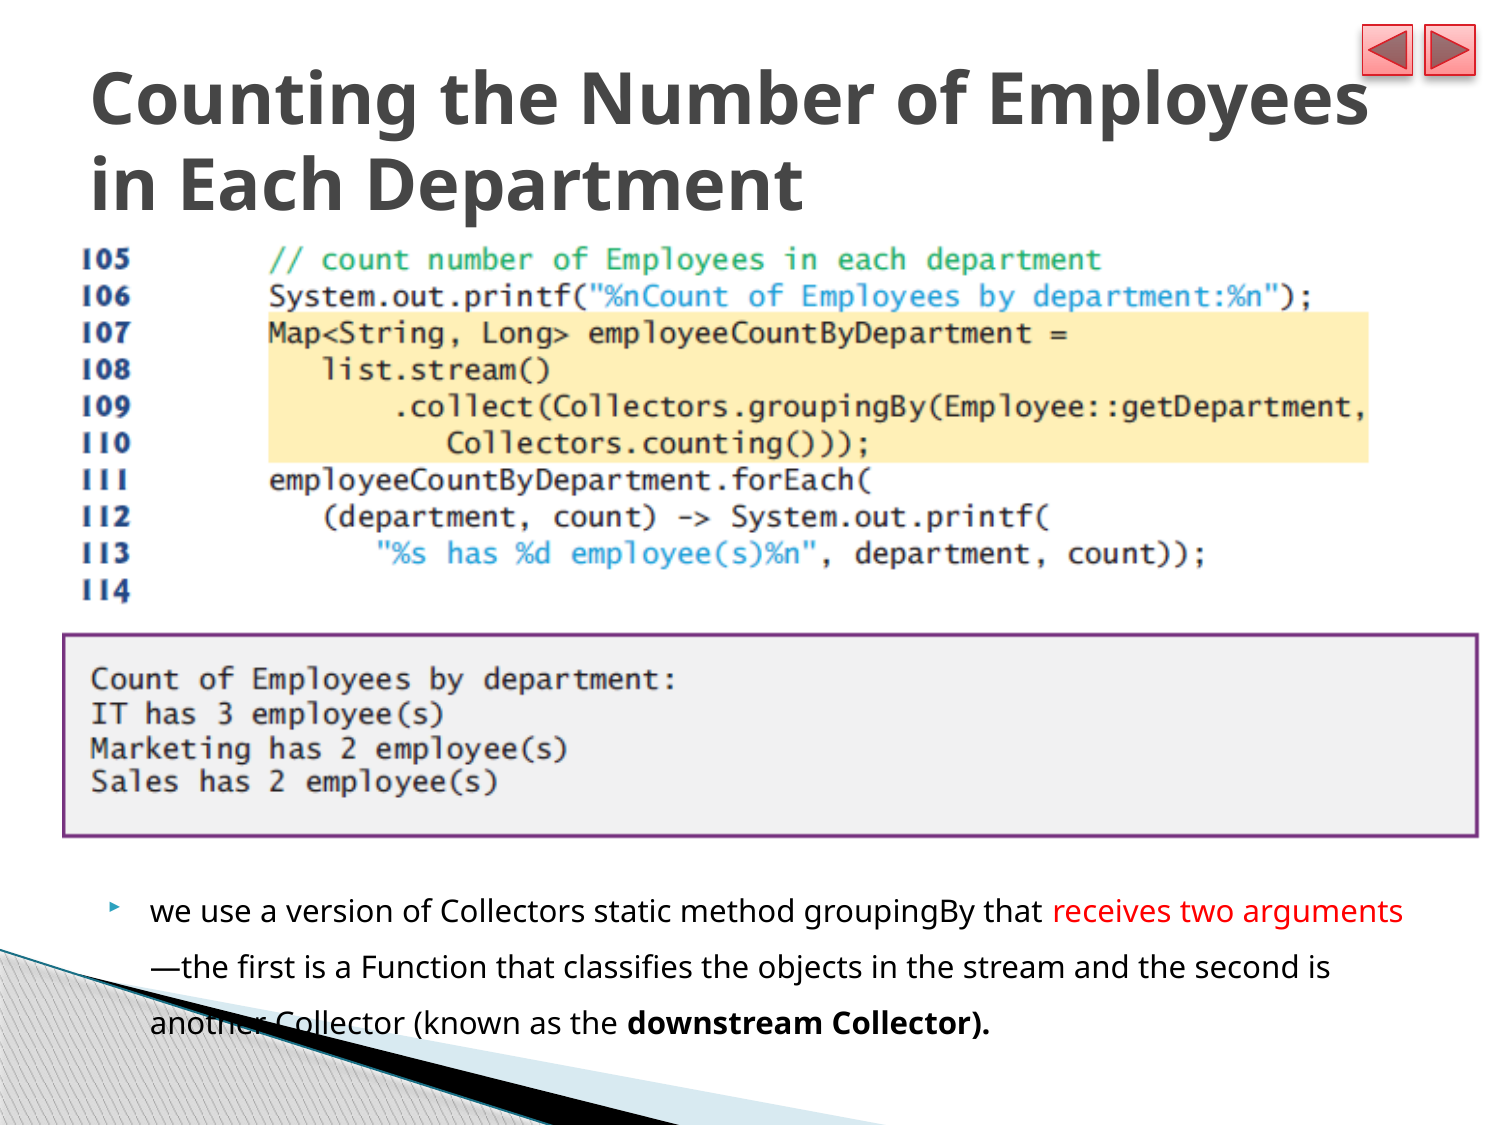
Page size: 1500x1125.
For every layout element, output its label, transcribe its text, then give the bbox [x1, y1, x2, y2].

title Counting the Number of Employees in Each Department [75, 45, 1425, 233]
picture [62, 237, 1489, 851]
list we use a version of Collectors static method groupingBy that receives two arguments—the first is a Function that classifies the objects in the stream and the second is another Collector (known as the downstream Collector). [74, 864, 1426, 1013]
